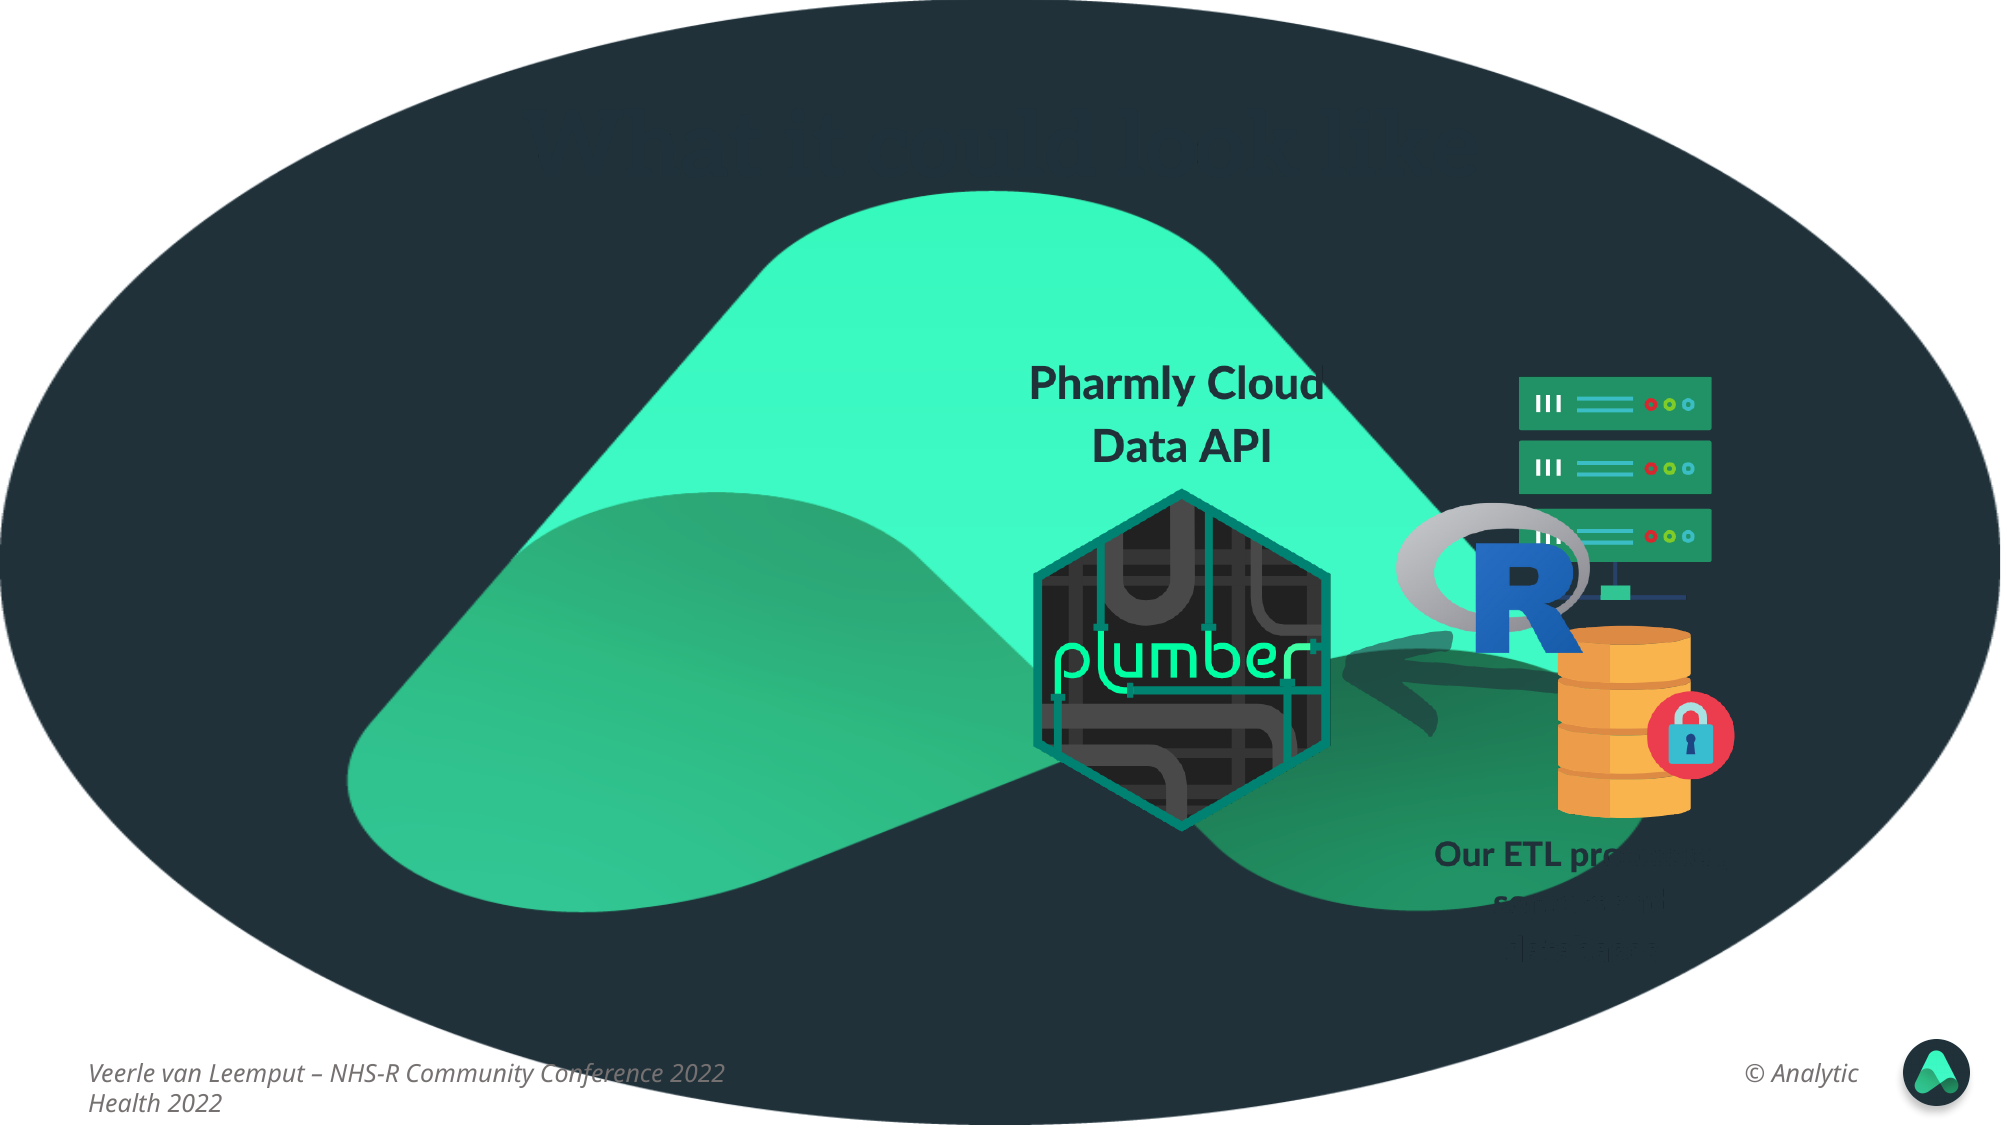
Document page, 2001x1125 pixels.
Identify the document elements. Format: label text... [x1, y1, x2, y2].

text_box Veerle van Leemput – NHS-R Community Conference 2022 © Analytic Health 2022 [73, 1050, 1904, 1125]
picture [0, 0, 2001, 1125]
